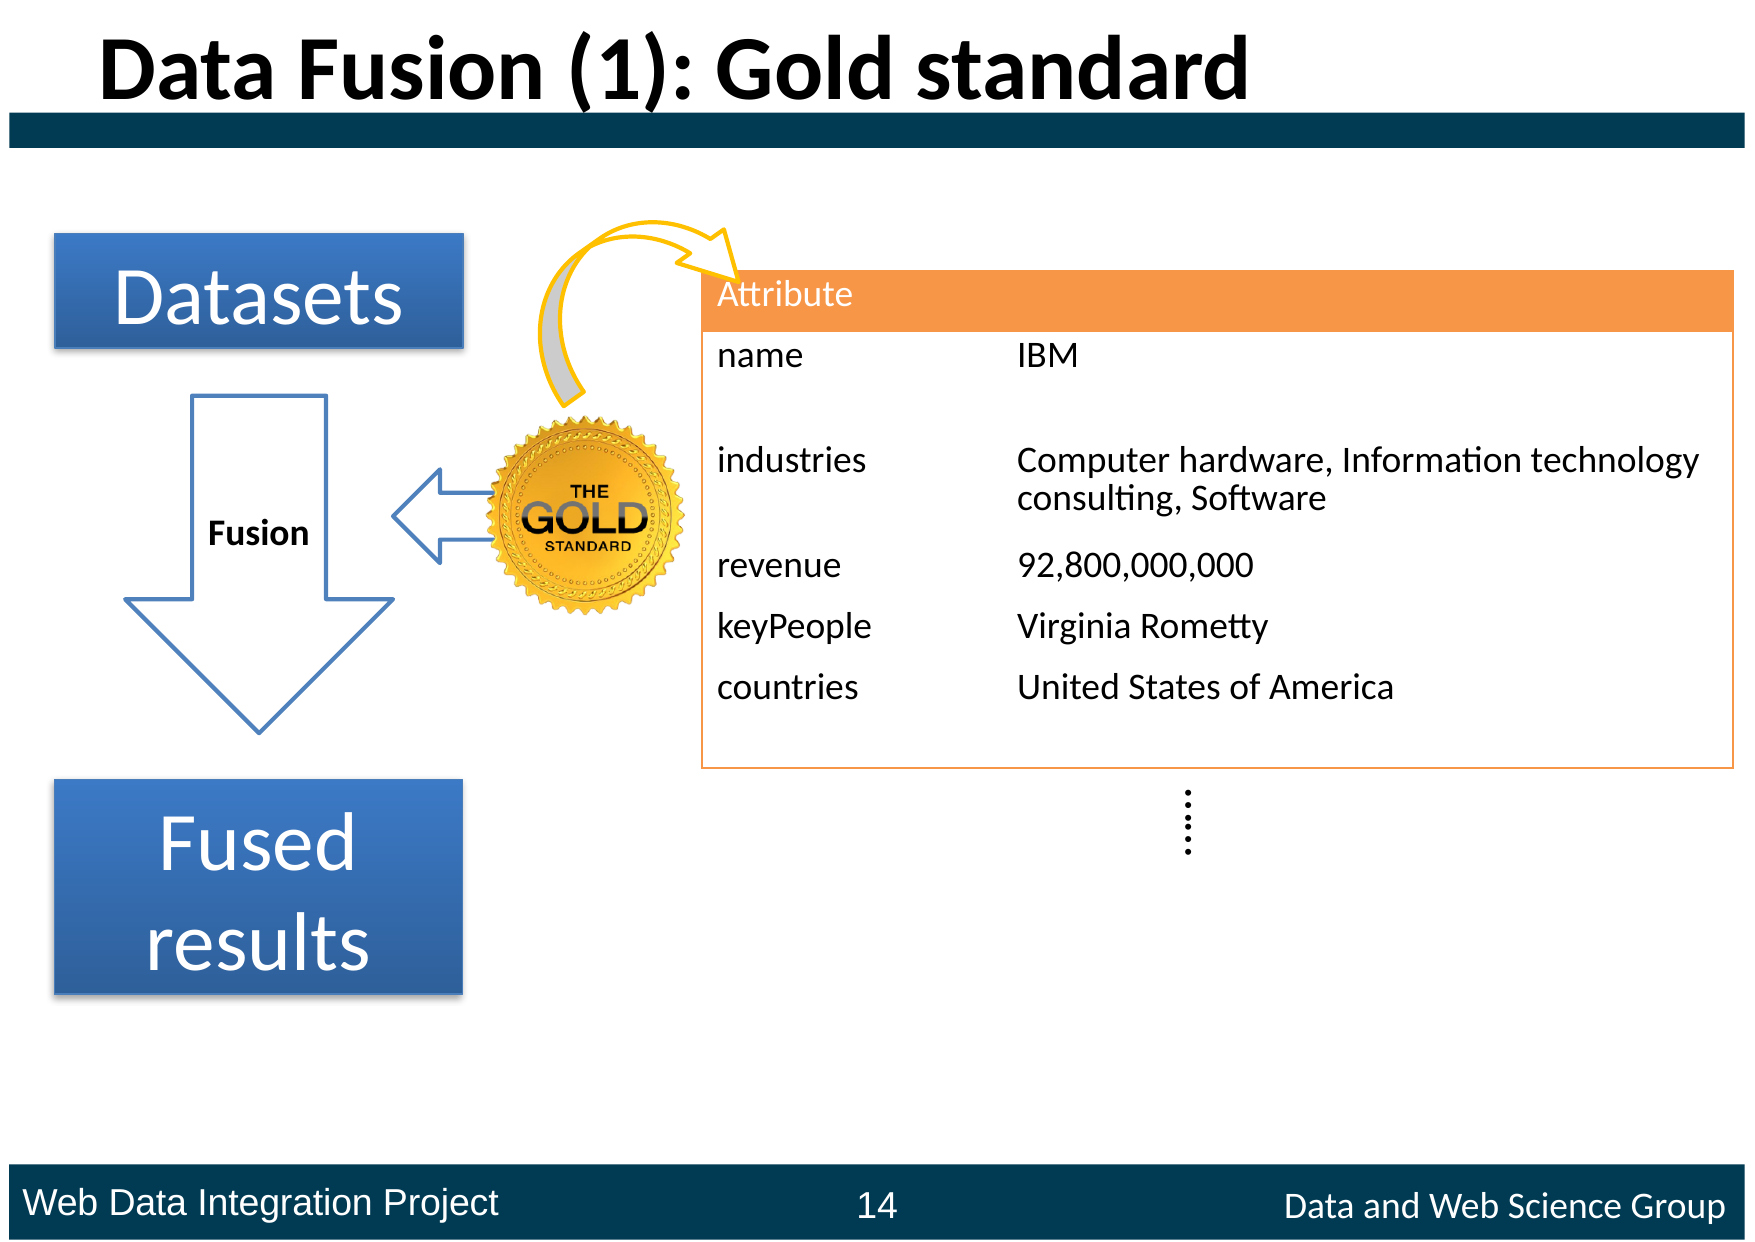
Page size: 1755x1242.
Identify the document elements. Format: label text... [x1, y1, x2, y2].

table_cell name [703, 332, 1002, 437]
table_cell keyPeople [703, 603, 1002, 663]
table_cell countries [703, 663, 1002, 767]
text_box [537, 220, 741, 400]
table_cell United States of America [1002, 663, 1732, 767]
table_header [1002, 272, 1732, 332]
picture [468, 401, 699, 631]
table_header Attribute [703, 272, 1002, 332]
table_cell industries [703, 437, 1002, 542]
table_cell revenue [703, 542, 1002, 603]
title Data Fusion (1): Gold standard [98, 20, 1656, 91]
table_cell 92,800,000,000 [1002, 542, 1732, 603]
table_cell Virginia Rometty [1002, 603, 1732, 663]
table_cell IBM [1002, 332, 1732, 437]
text_box …… [1152, 773, 1243, 859]
text_box Fusion [123, 393, 396, 736]
table_cell Computer hardware, Information technology consulting, Software [1002, 437, 1732, 542]
text_box Datasets [54, 233, 464, 349]
text_box [390, 467, 463, 566]
text_box Fused results [54, 779, 463, 995]
